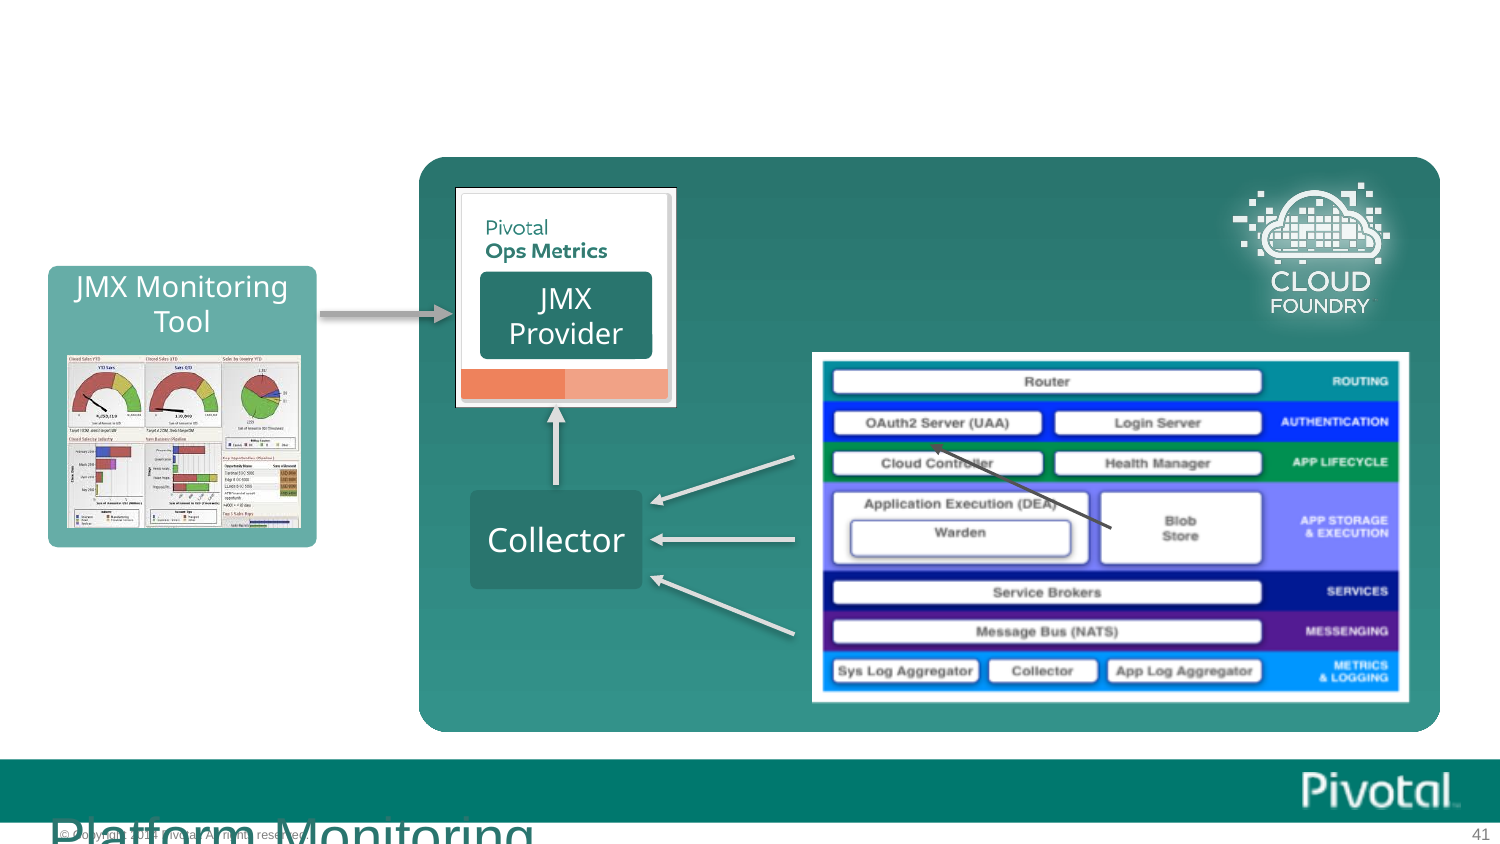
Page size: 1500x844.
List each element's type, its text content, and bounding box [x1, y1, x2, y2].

picture [455, 187, 677, 409]
text_box [649, 574, 795, 635]
text_box Collector [470, 490, 643, 590]
picture [812, 352, 1411, 704]
picture [66, 355, 301, 529]
text_box [649, 456, 795, 506]
text_box JMX Monitoring Tool [48, 265, 317, 548]
text_box [418, 156, 1441, 732]
picture [1302, 772, 1461, 810]
text_box [319, 307, 453, 321]
slide_number 41 [1429, 823, 1492, 844]
text_box [550, 409, 563, 485]
title Platform Monitoring [47, 800, 1429, 844]
text_box [649, 533, 796, 546]
picture [1227, 155, 1416, 343]
